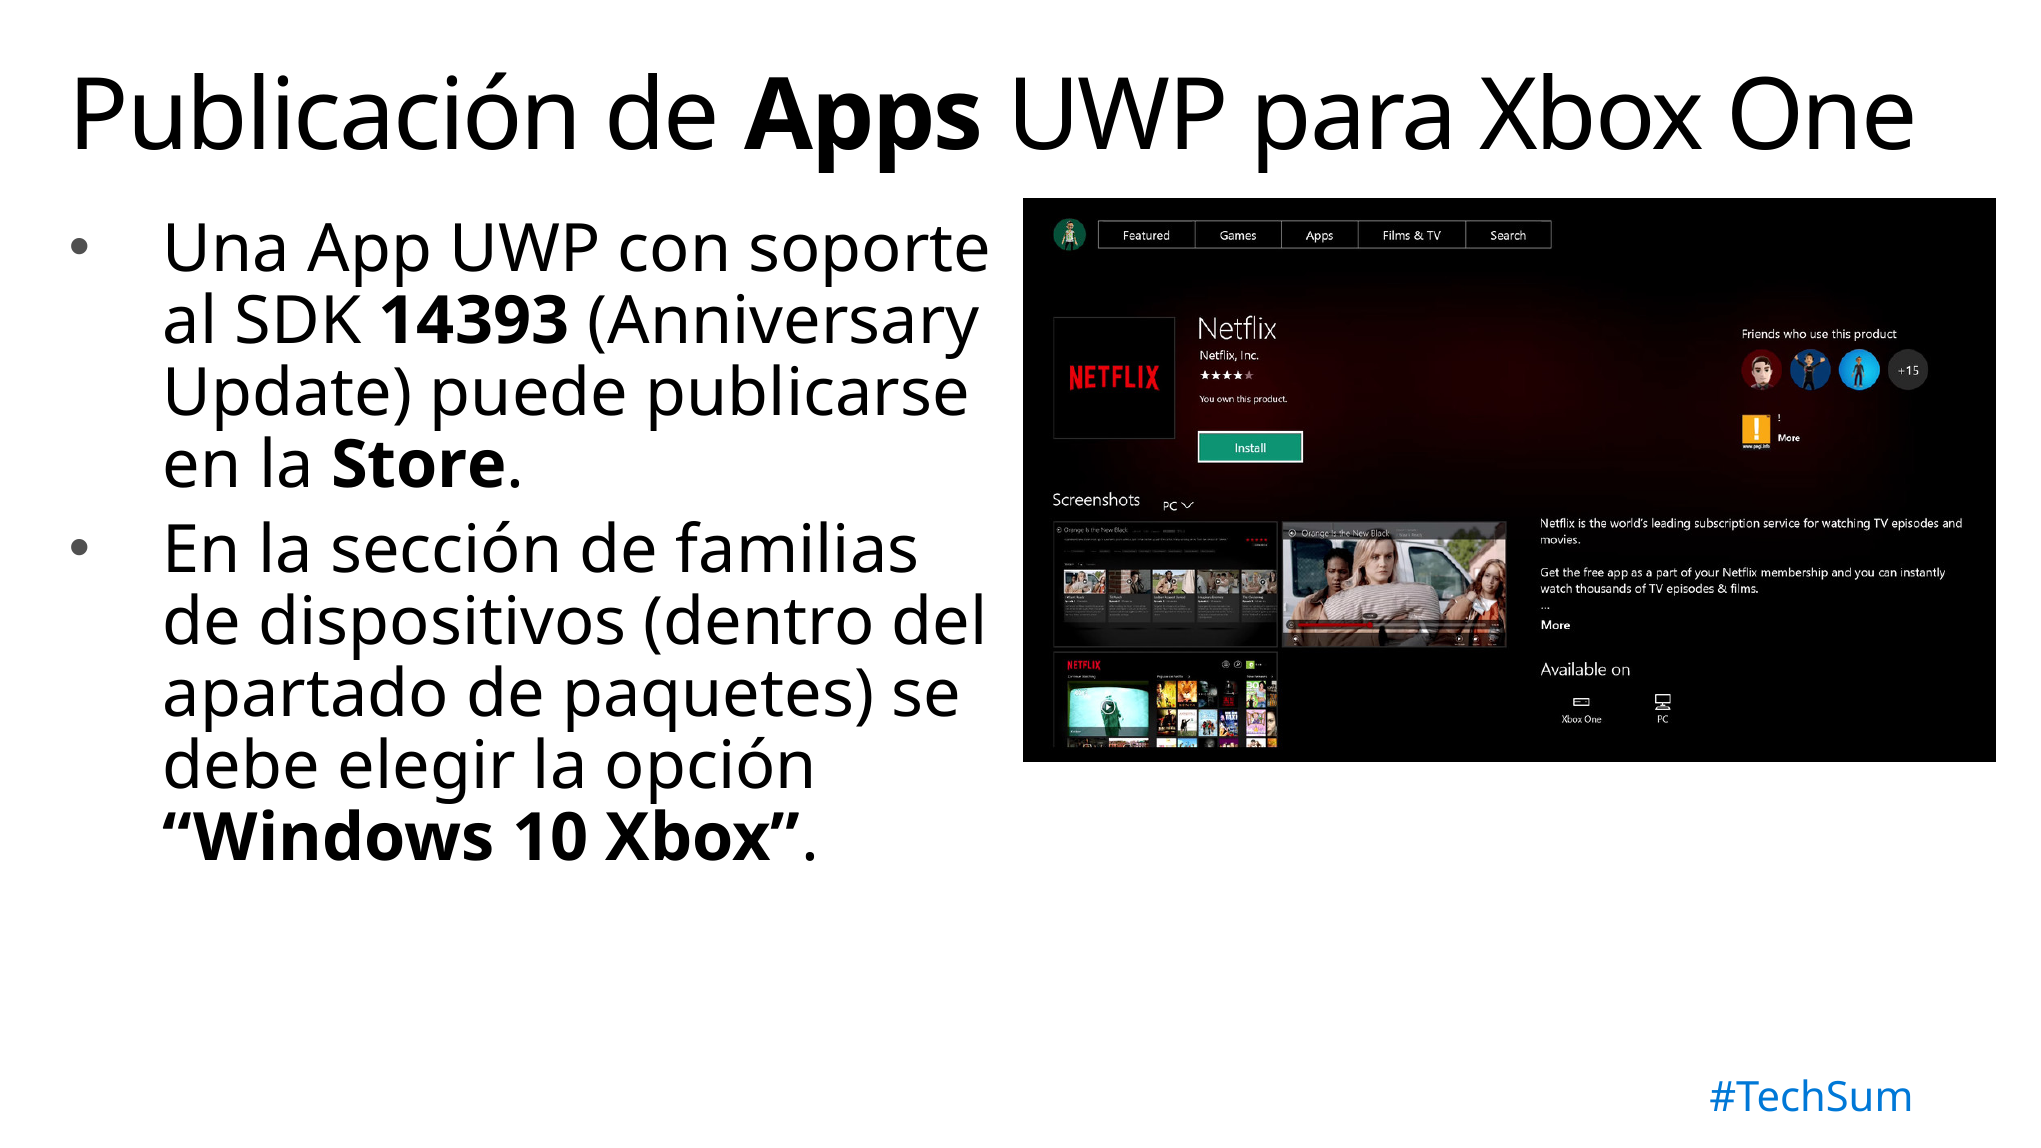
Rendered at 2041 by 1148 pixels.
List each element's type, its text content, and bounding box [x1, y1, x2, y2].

title Publicación de Apps UWP para Xbox One [45, 48, 1996, 199]
picture [1023, 198, 1996, 762]
list Una App UWP con soporte al SDK 14393 (Anniversary Update) puede publicarse en la Store. En la sección de familias de dispositivos (dentro del apartado de paquetes) se debe elegir la opción “Windows 10 Xbox”. [45, 198, 1021, 989]
